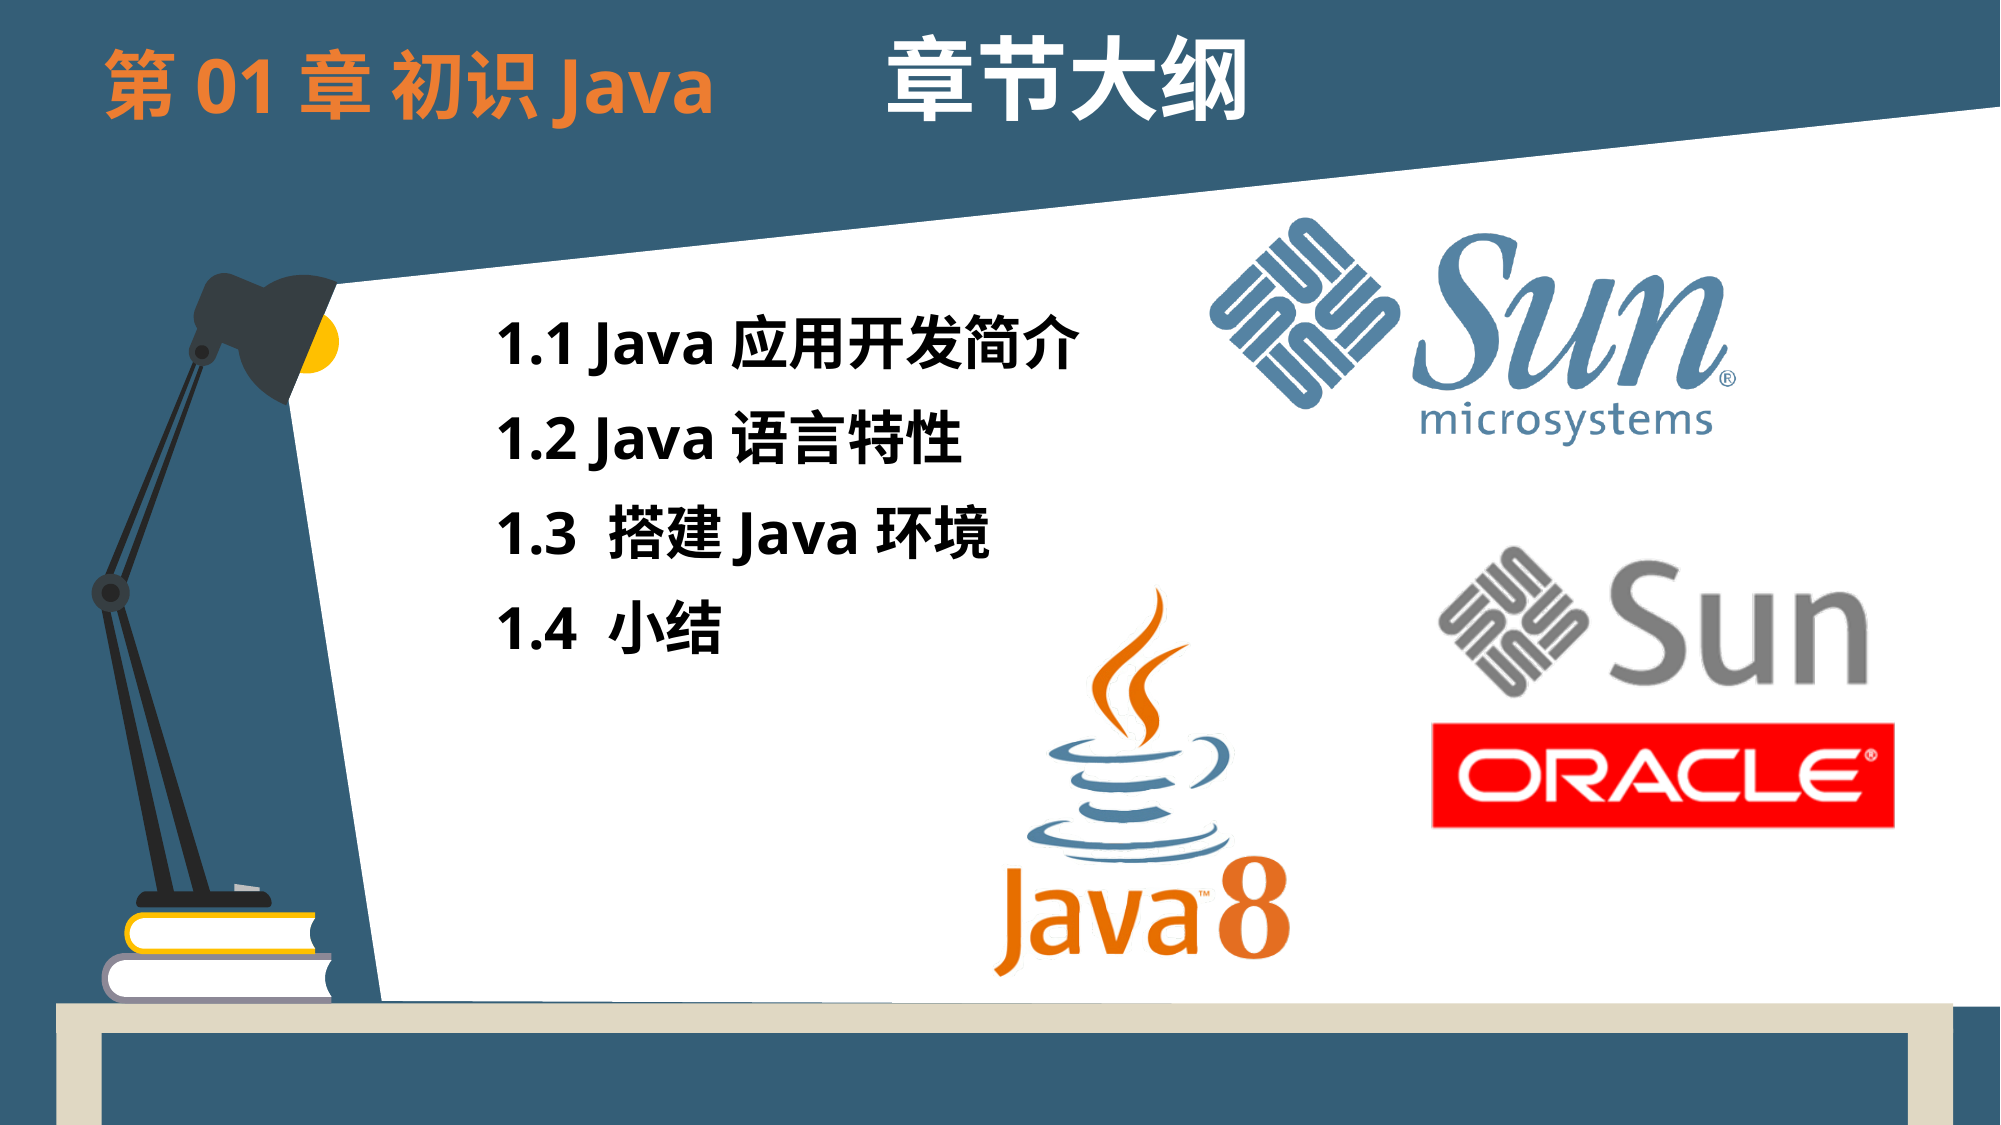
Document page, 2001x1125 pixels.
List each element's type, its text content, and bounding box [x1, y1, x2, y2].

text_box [101, 952, 332, 1004]
text_box [55, 1028, 103, 1125]
text_box [55, 1002, 1954, 1034]
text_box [480, 214, 1931, 1001]
text_box [352, 105, 2000, 1008]
text_box 第01章 初识Java 章节大纲 [87, 2, 1572, 152]
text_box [124, 912, 316, 955]
text_box [1907, 1028, 1954, 1125]
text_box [91, 258, 352, 908]
